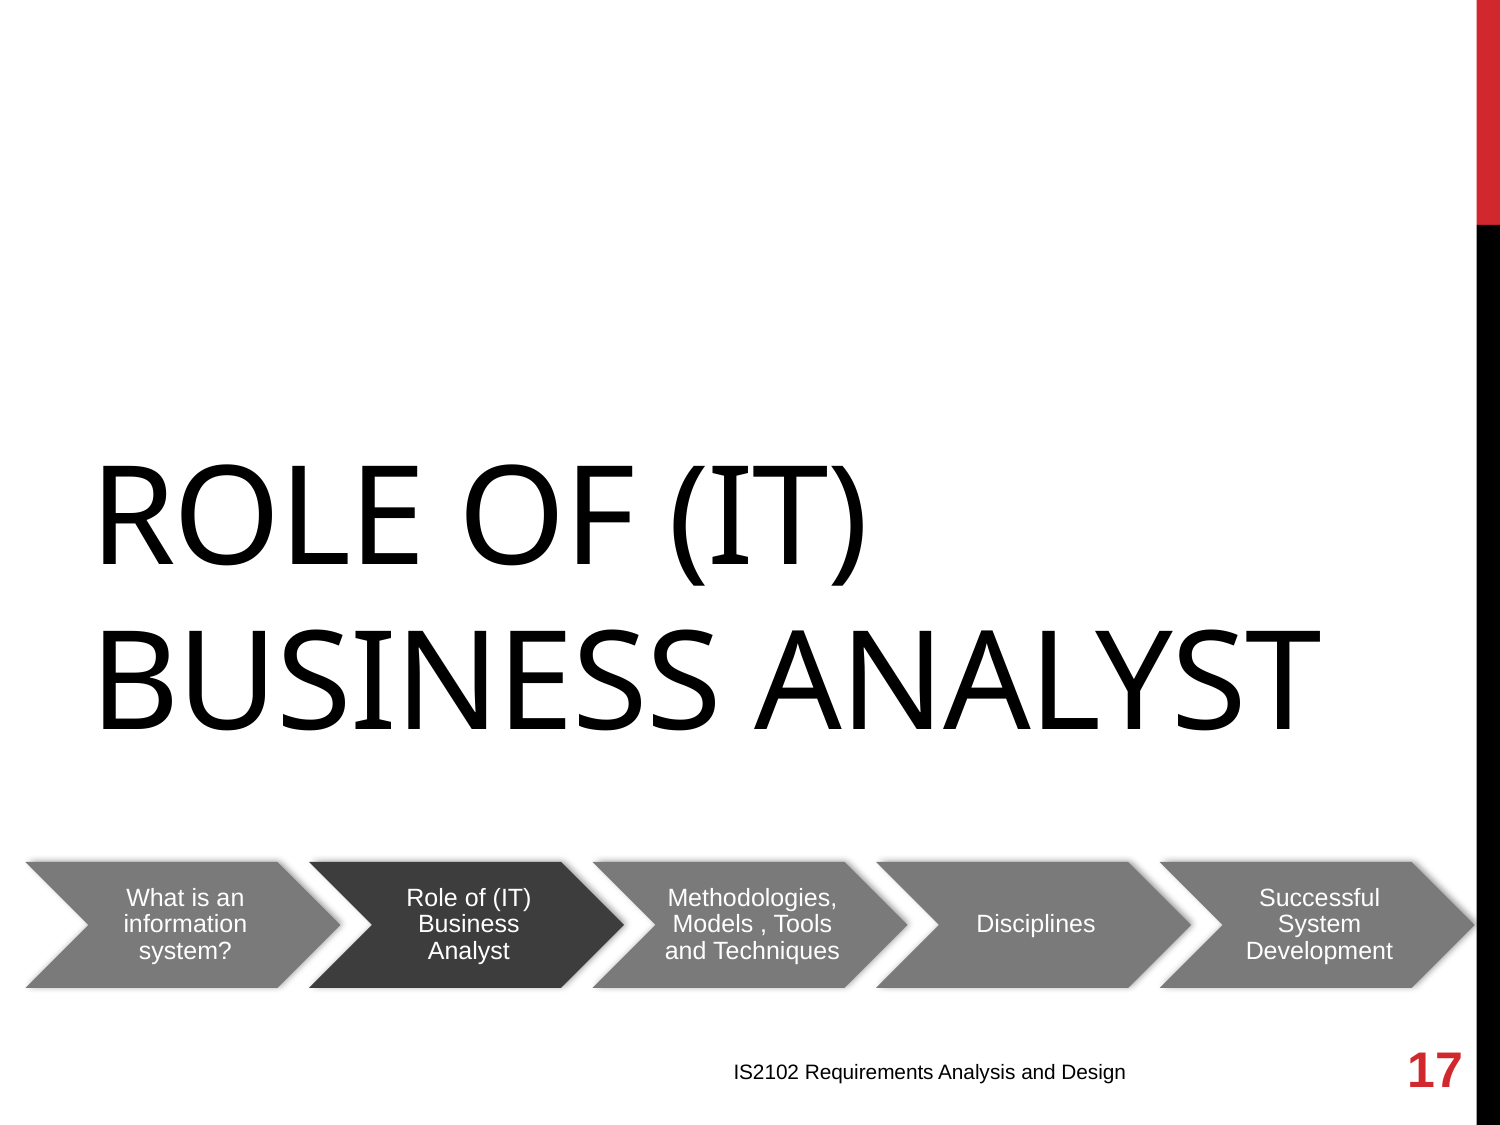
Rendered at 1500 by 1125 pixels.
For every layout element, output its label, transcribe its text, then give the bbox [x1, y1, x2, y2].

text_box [24, 724, 1476, 1125]
title Role of (IT) Business Analyst [75, 237, 1350, 719]
